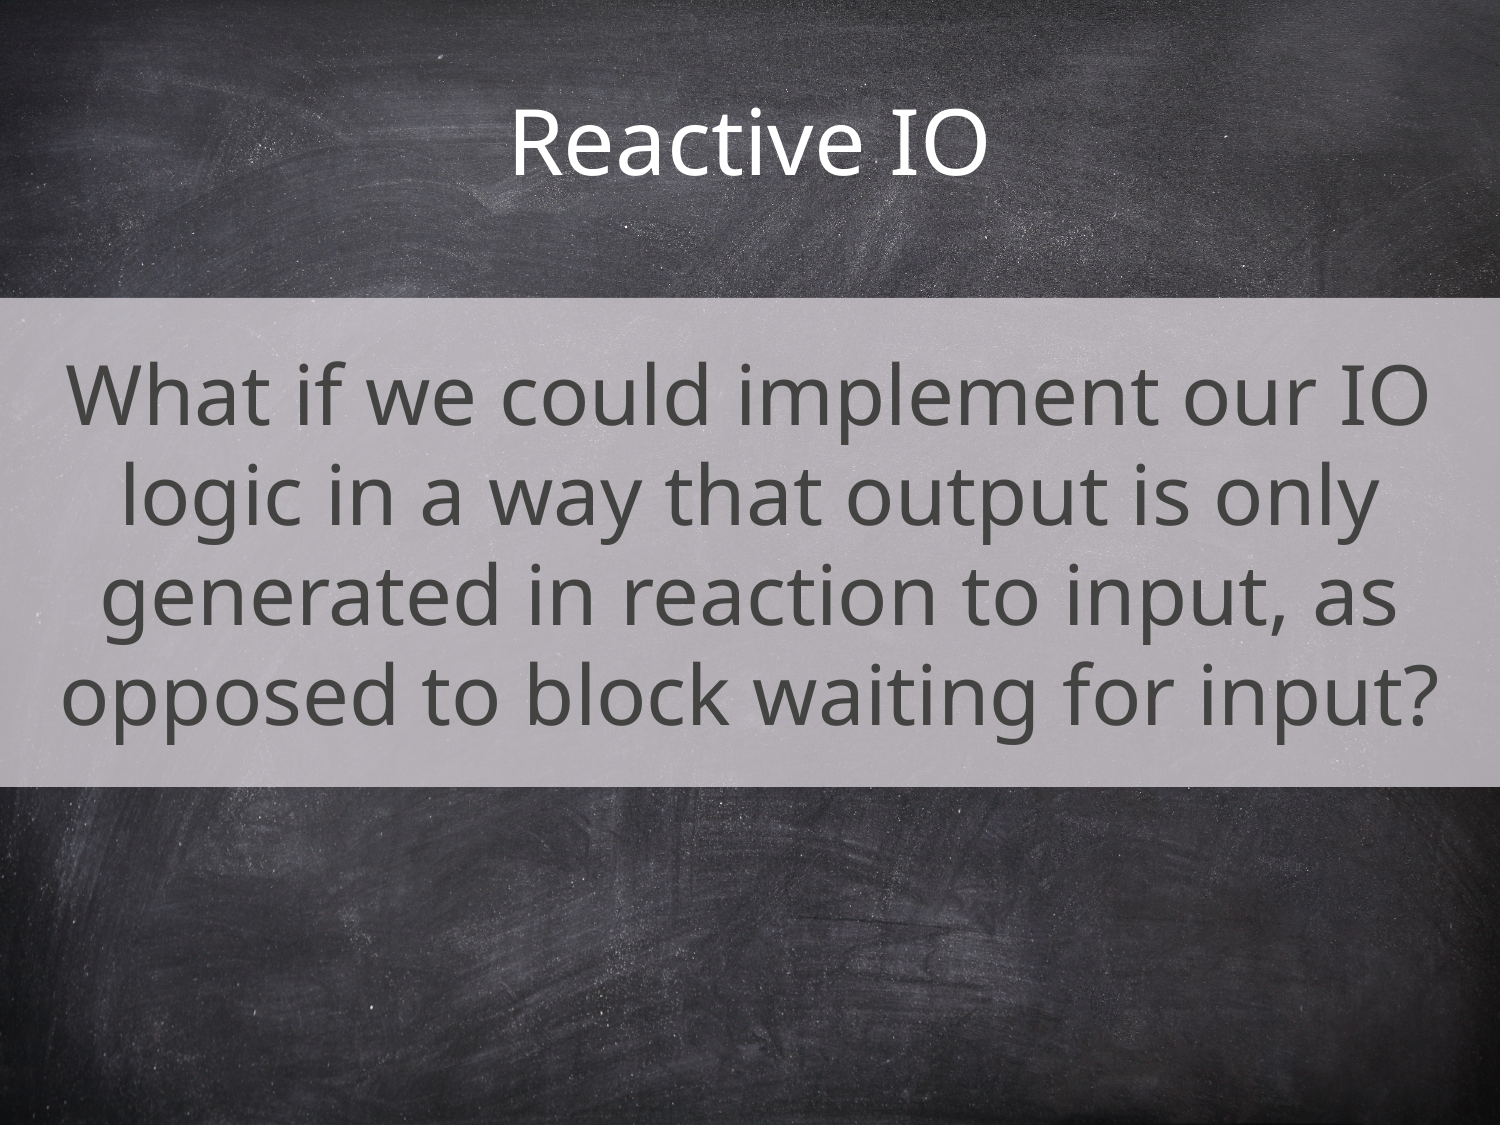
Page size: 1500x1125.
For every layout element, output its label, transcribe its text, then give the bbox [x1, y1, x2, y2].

picture [0, 787, 1500, 1125]
title Reactive IO [75, 45, 1425, 233]
list What if we could implement our IO logic in a way that output is only generated in reaction to input, as opposed to block waiting for input? [0, 297, 1500, 787]
picture [0, 0, 1500, 297]
